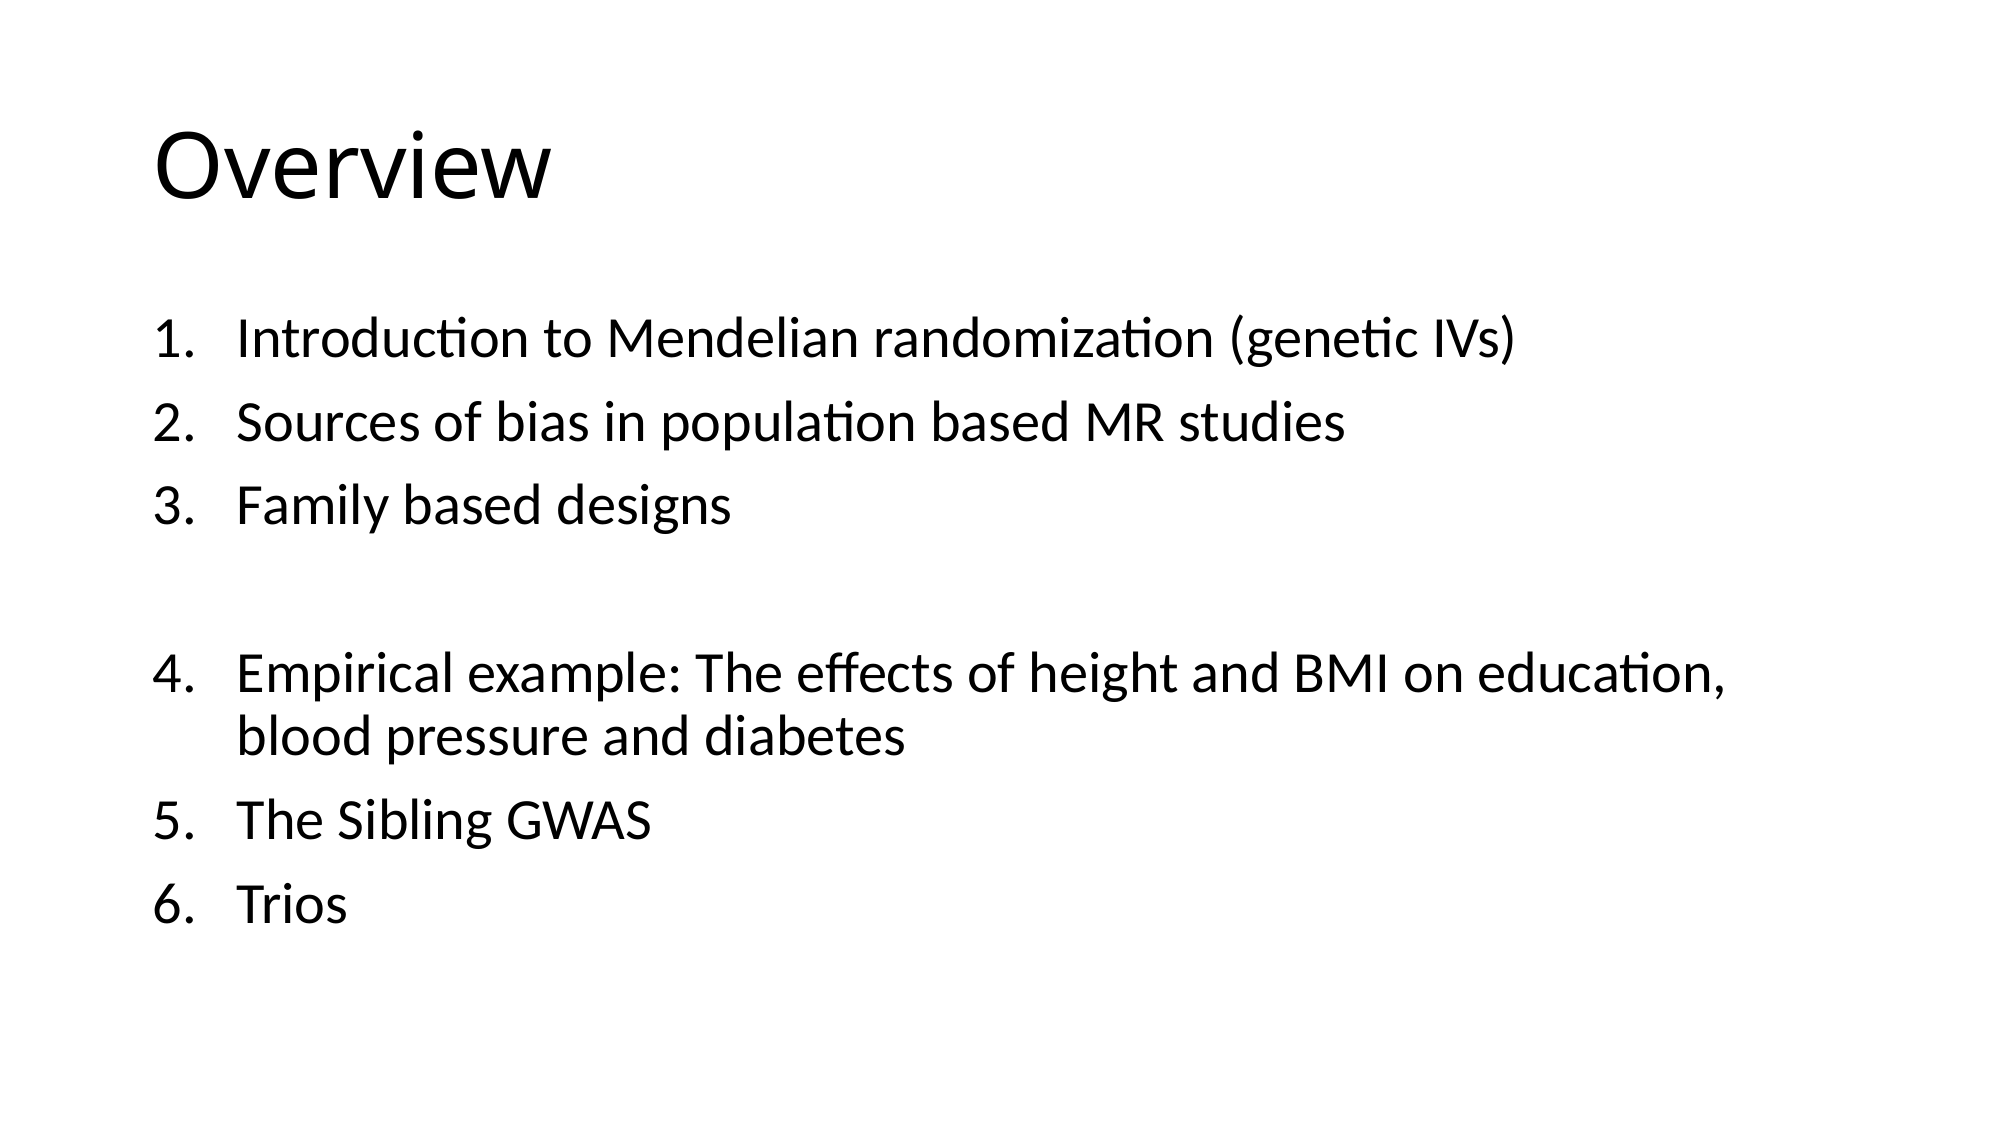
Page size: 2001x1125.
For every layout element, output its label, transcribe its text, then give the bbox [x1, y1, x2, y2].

title Overview [137, 59, 1863, 278]
list Introduction to Mendelian randomization (genetic IVs) Sources of bias in population based MR studies Family based designs Empirical example: The effects of height and BMI on education, blood pressure and diabetes The Sibling GWAS Trios [137, 299, 1863, 1014]
